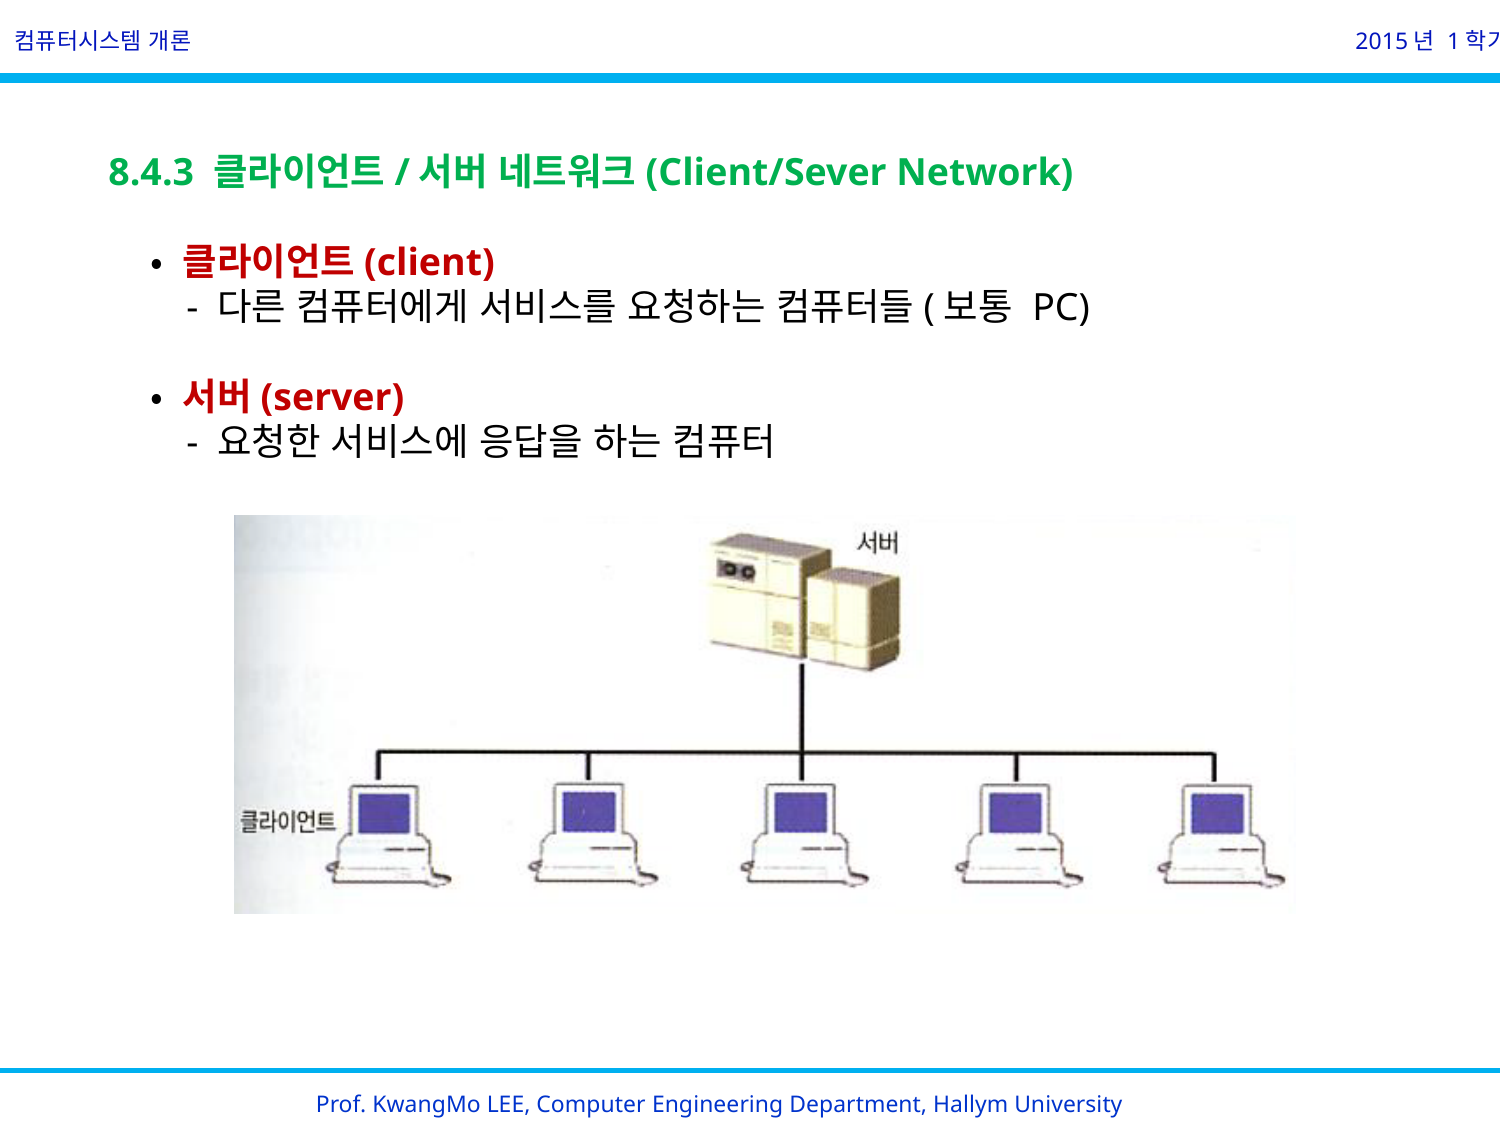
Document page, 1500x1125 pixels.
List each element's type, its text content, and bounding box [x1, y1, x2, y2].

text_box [93, 140, 1430, 915]
text_box 컴퓨터시스템 개론 [0, 19, 225, 62]
text_box 2015년 1학기 [1340, 19, 1500, 62]
text_box Prof. KwangMo LEE, Computer Engineering Department, Hallym University [301, 1082, 1247, 1125]
